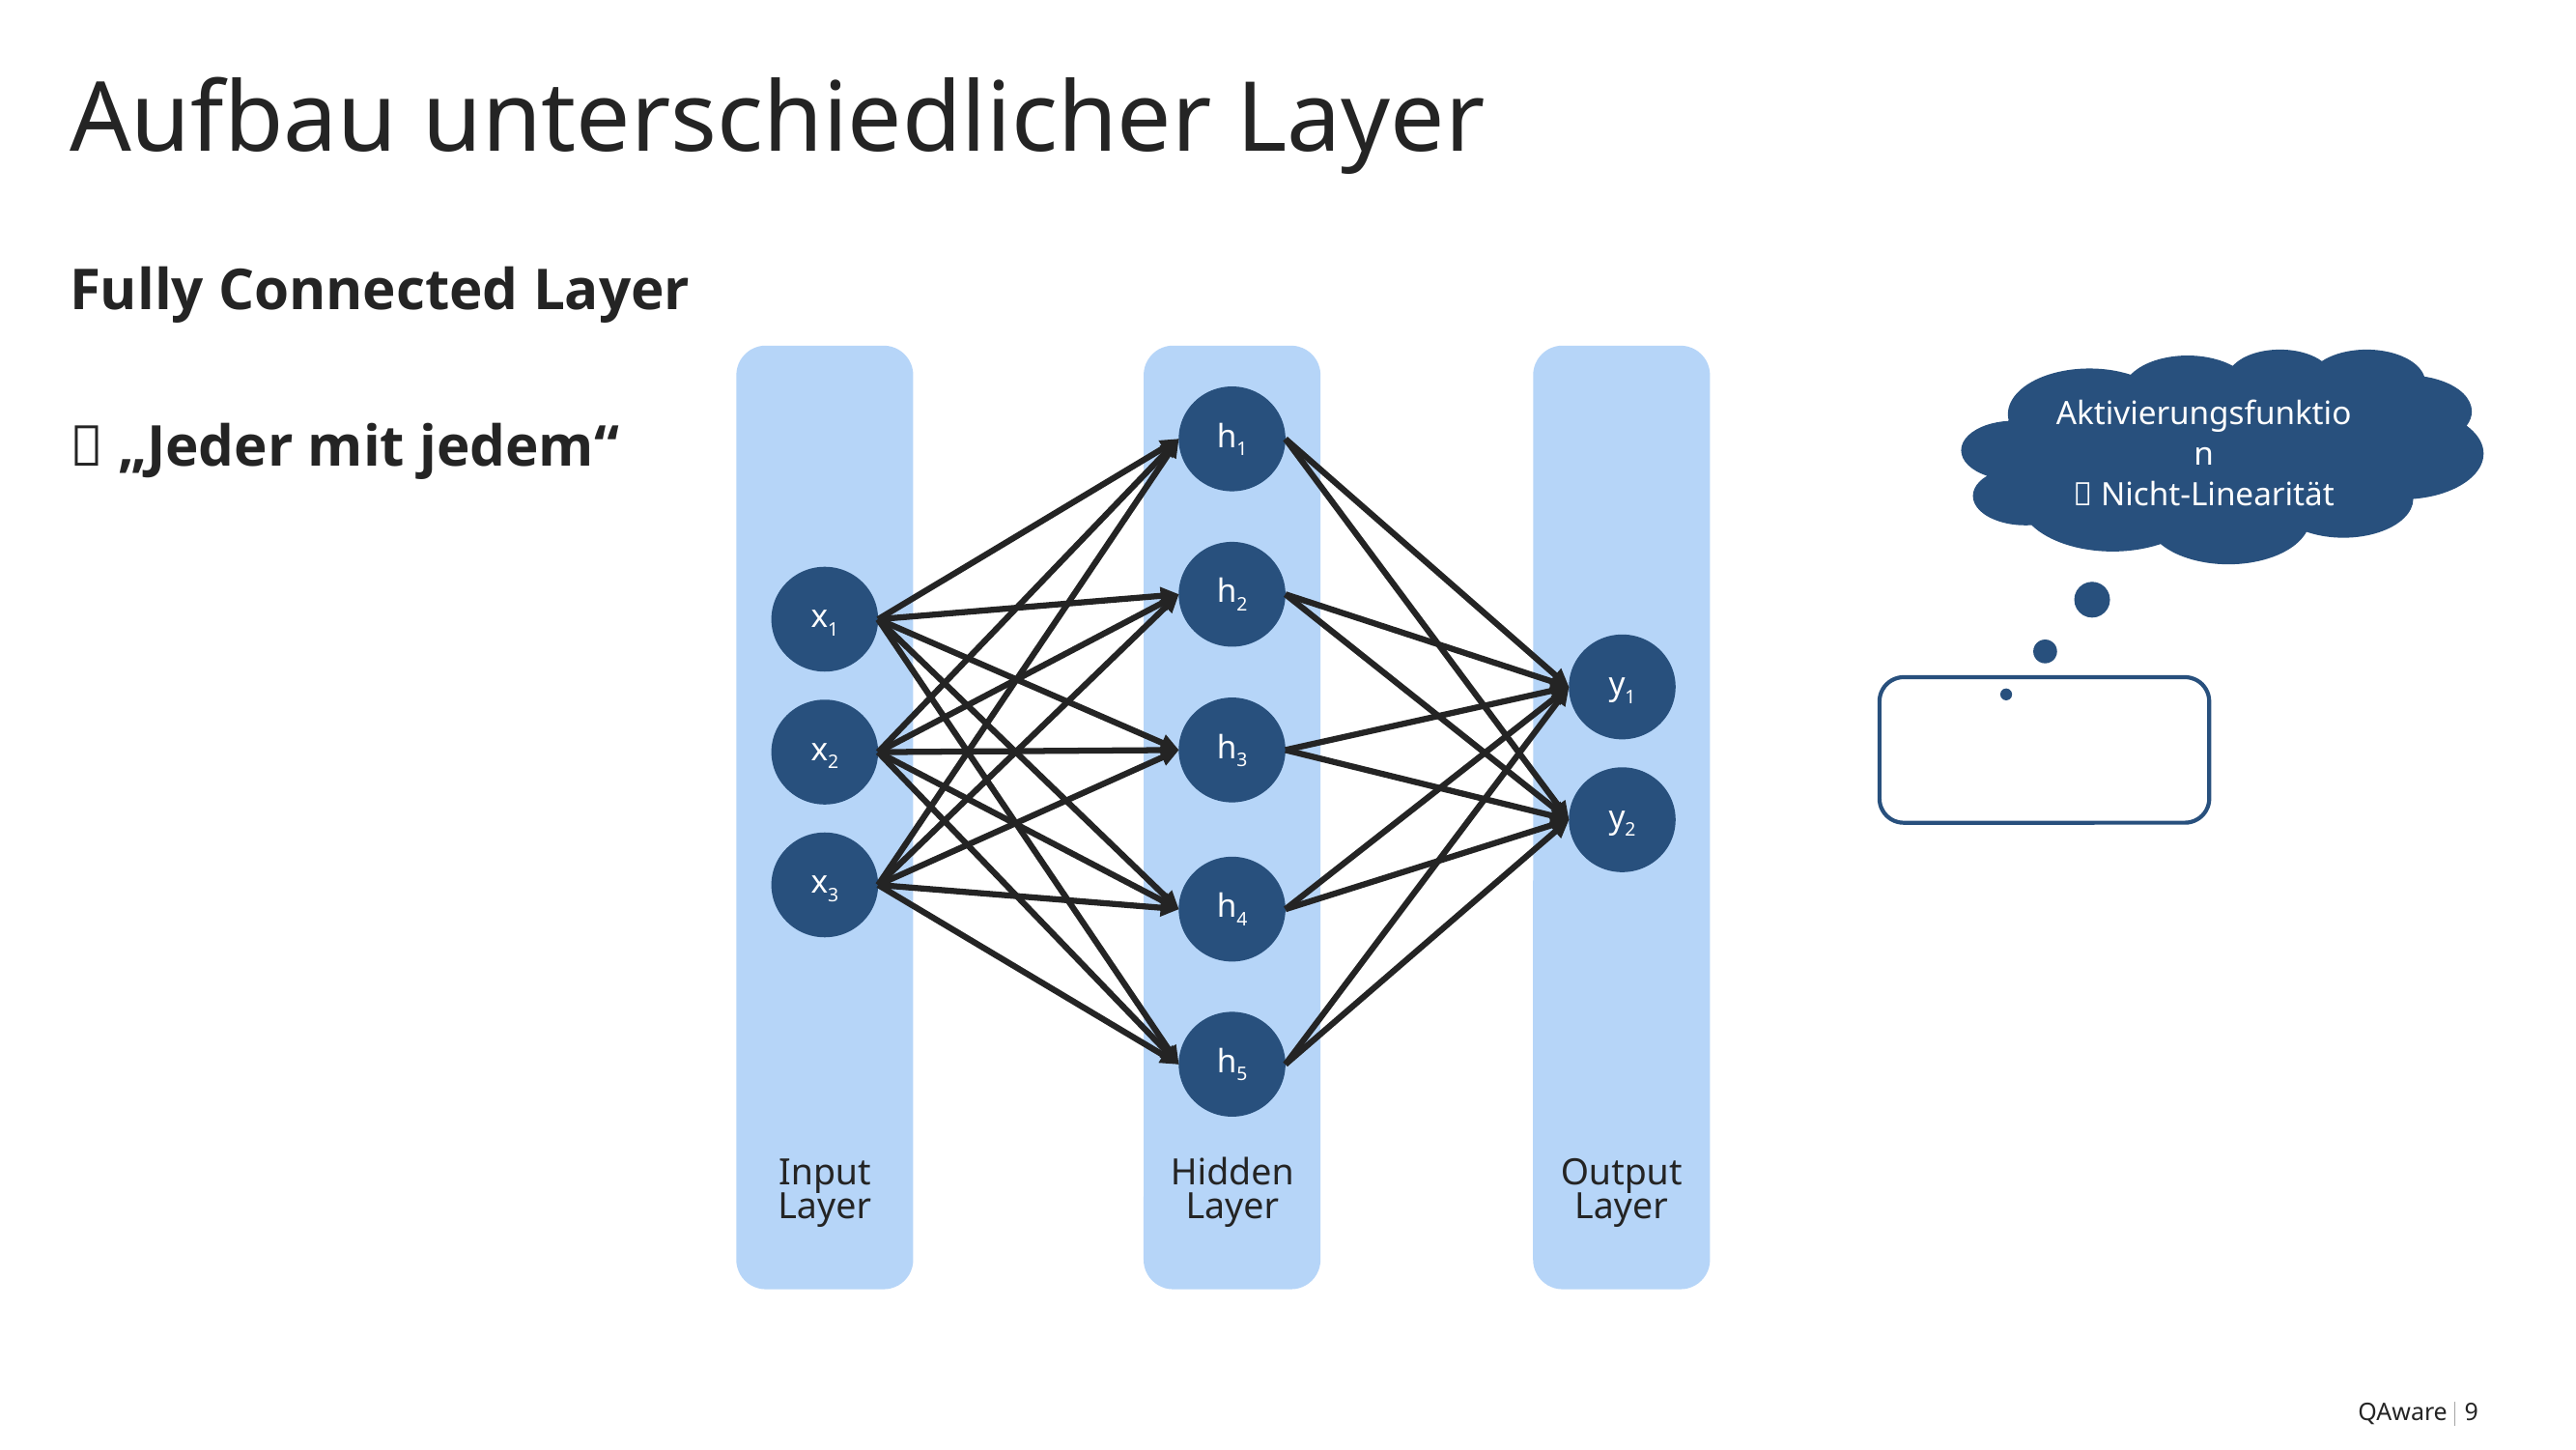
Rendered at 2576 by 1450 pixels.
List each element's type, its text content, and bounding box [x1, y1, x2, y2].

text_box [736, 345, 914, 1290]
text_box x1 [769, 564, 871, 674]
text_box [1285, 593, 1570, 685]
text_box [1285, 439, 1570, 593]
text_box Hidden Layer [1190, 1181, 1275, 1241]
title Aufbau unterschiedlicher Layer [69, 73, 2497, 160]
text_box h1 [1176, 384, 1288, 494]
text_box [877, 439, 1179, 593]
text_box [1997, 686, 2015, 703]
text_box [877, 750, 1179, 884]
text_box [1533, 345, 1711, 1290]
text_box Aktivierungsfunktion  Nicht-Linearität [2072, 580, 2112, 620]
text_box y1 [1575, 632, 1678, 742]
text_box Aktivierungsfunktion  Nicht-Linearität [1959, 347, 2486, 567]
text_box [877, 593, 1179, 750]
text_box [1285, 819, 1570, 1065]
text_box  „Jeder mit jedem“ [69, 420, 685, 507]
footer QAware [1524, 1399, 2448, 1428]
text_box [1185, 781, 1278, 878]
text_box h5 [1177, 1009, 1288, 1120]
text_box Aktivierungsfunktion  Nicht-Linearität [2031, 637, 2059, 666]
text_box [1183, 937, 1279, 1037]
text_box x2 [769, 697, 870, 807]
text_box Input Layer [782, 1181, 867, 1241]
text_box Output Layer [1579, 1181, 1663, 1241]
text_box Fully Connected Layer [69, 264, 685, 351]
text_box [1143, 1073, 1321, 1290]
text_box y2 [1575, 765, 1678, 874]
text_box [877, 884, 1179, 1065]
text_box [1285, 686, 1570, 818]
text_box h2 [1183, 539, 1279, 649]
text_box h4 [1183, 854, 1279, 964]
text_box [1184, 624, 1279, 719]
slide_number 9 [2454, 1399, 2512, 1428]
text_box x3 [769, 830, 871, 940]
text_box [1183, 467, 1279, 566]
text_box [1144, 345, 1321, 436]
text_box h3 [1184, 695, 1278, 805]
